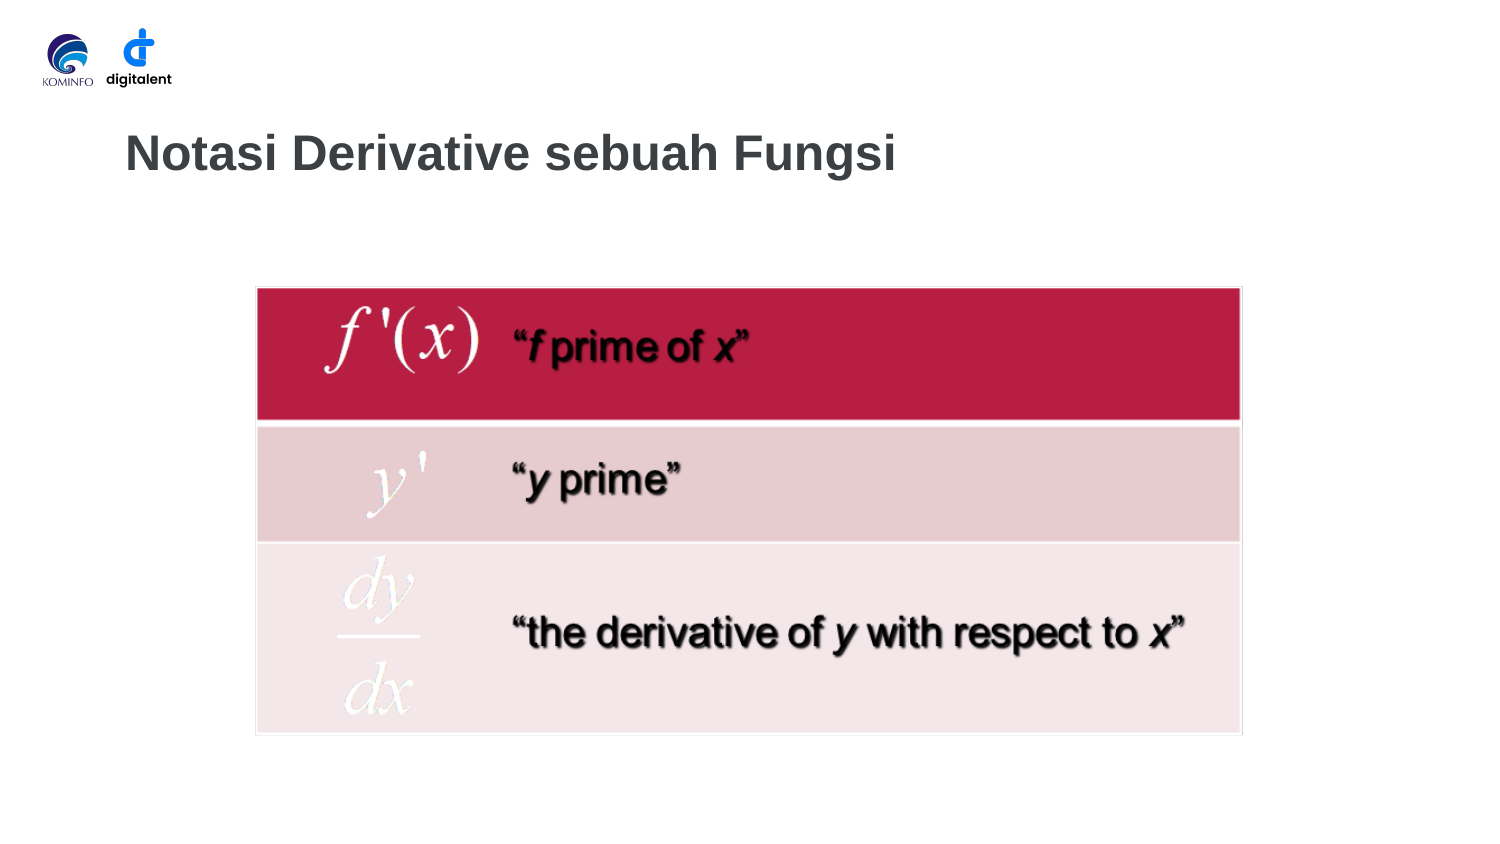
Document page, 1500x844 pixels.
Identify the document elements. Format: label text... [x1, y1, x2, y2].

picture [254, 285, 1246, 737]
picture [43, 0, 218, 140]
title Notasi Derivative sebuah Fungsi [125, 120, 959, 179]
